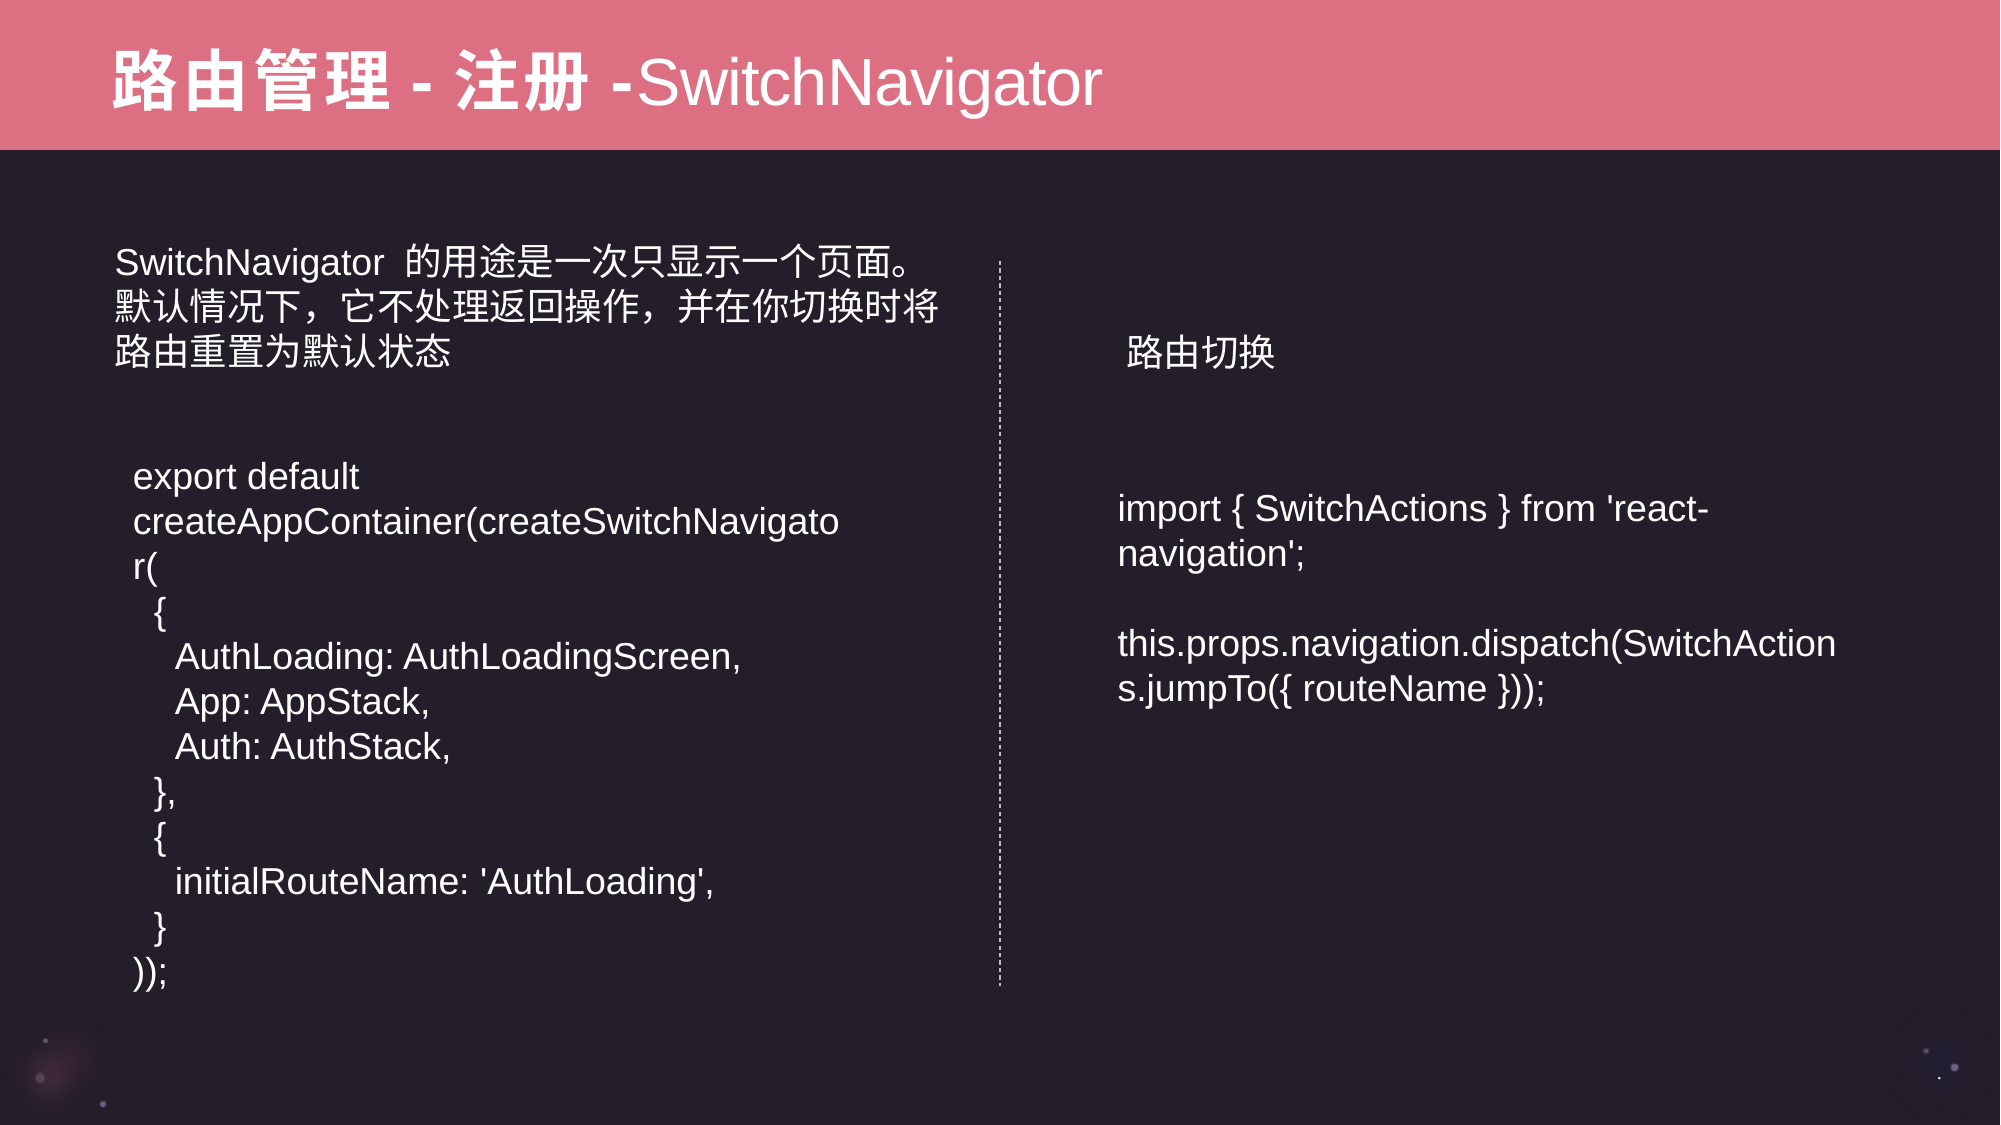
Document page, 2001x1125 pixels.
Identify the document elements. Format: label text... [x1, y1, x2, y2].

text_box import { SwitchActions } from 'react-navigation'; this.props.navigation.dispatch(SwitchActions.jumpTo({ routeName })); [1102, 476, 1855, 716]
picture [0, 1008, 119, 1125]
text_box [0, 0, 2000, 151]
text_box 路由切换 [1111, 321, 1855, 382]
text_box 路由管理-注册-SwitchNavigator [99, 25, 1901, 125]
picture [1881, 1002, 2000, 1125]
text_box export default createAppContainer(createSwitchNavigator( { AuthLoading: AuthLoadingScreen, App: AppStack, Auth: AuthStack, }, { initialRouteName: 'AuthLoading', } )); [118, 444, 858, 1000]
text_box SwitchNavigator 的用途是一次只显示一个页面。 默认情况下，它不处理返回操作，并在你切换时将路由重置为默认状态 [99, 230, 969, 381]
